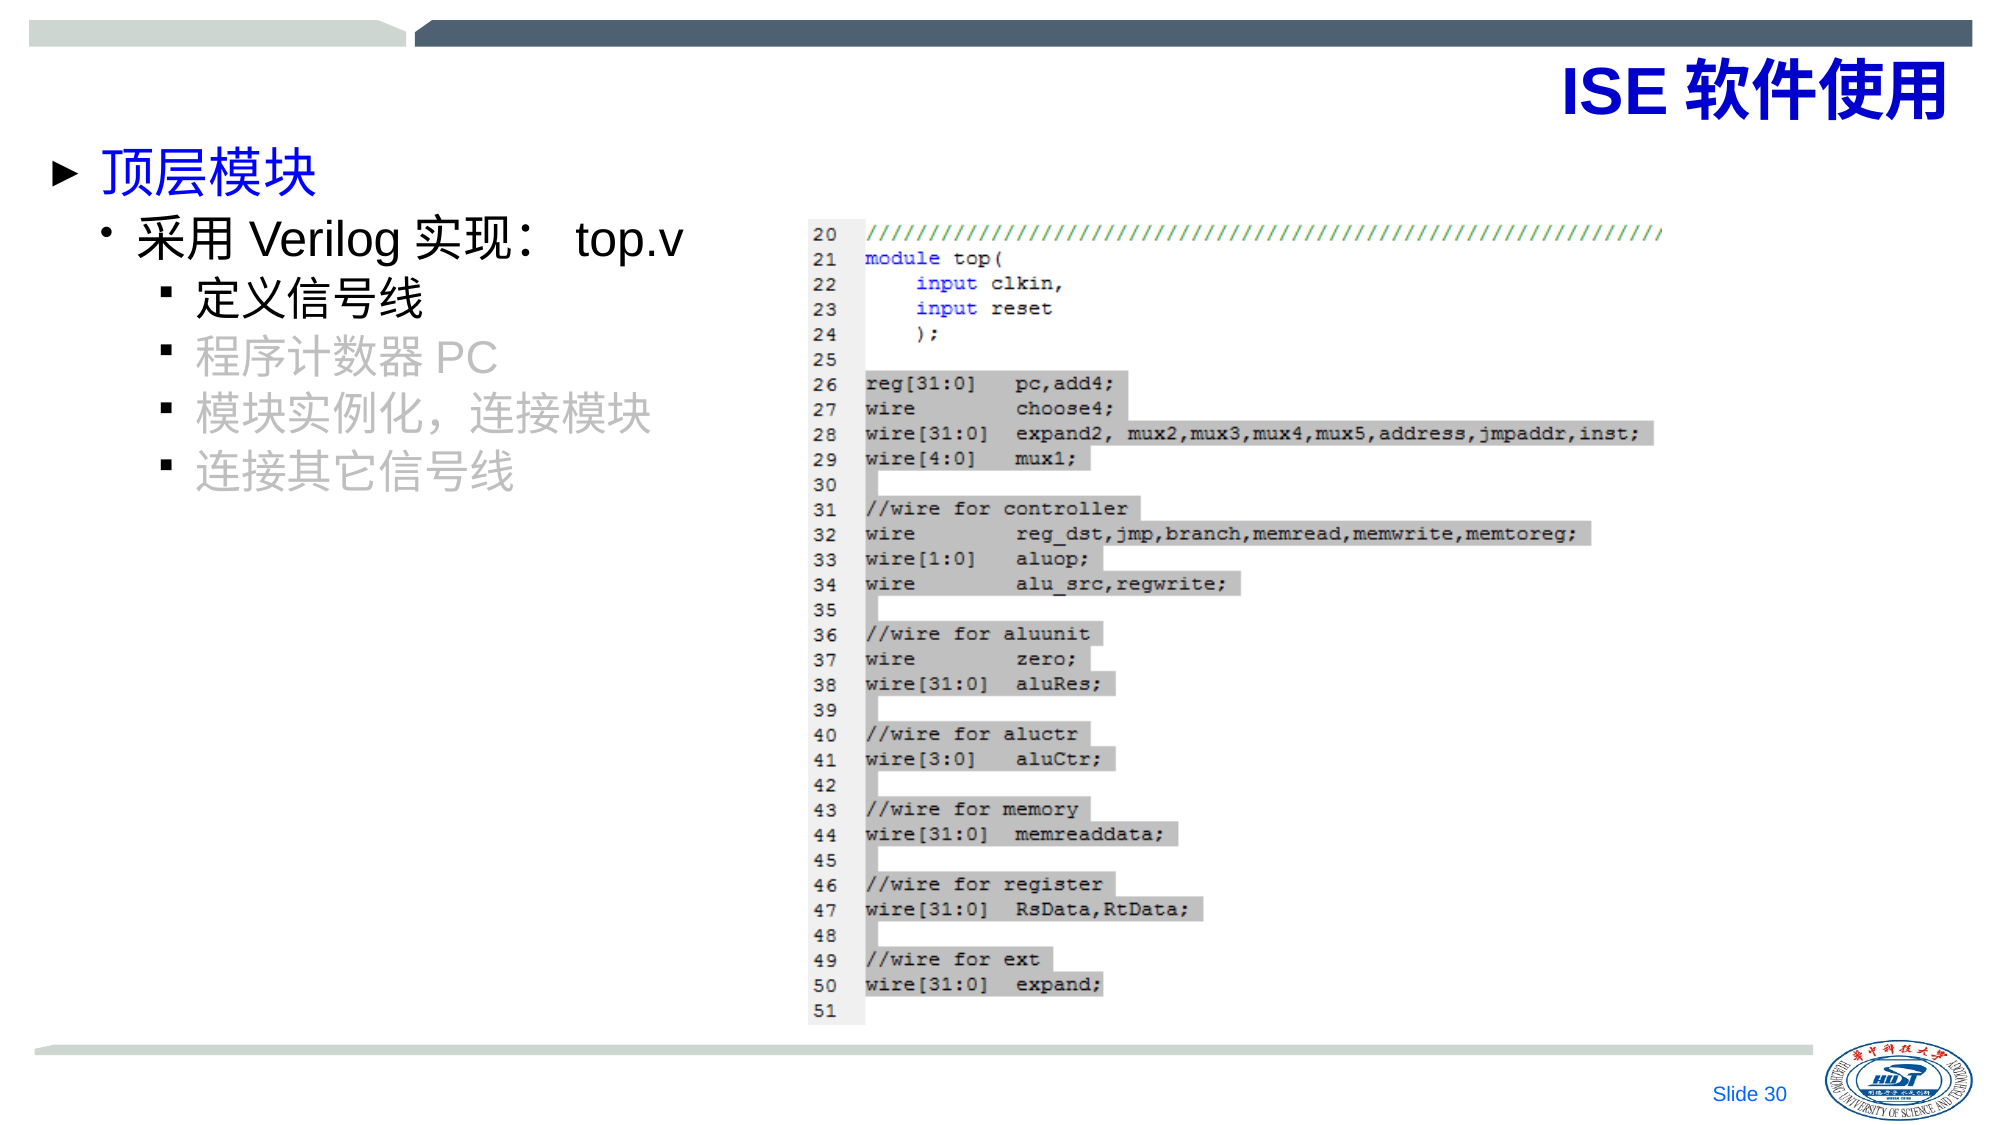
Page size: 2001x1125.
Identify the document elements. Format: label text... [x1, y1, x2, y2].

picture [807, 219, 1662, 1025]
title ISE软件使用 [37, 53, 1967, 131]
picture [1824, 1039, 1973, 1121]
slide_number Slide 29 [1697, 1073, 1813, 1125]
list 顶层模块 采用Verilog实现：top.v 定义信号线 程序计数器PC 模块实例化，连接模块 连接其它信号线 [29, 131, 1973, 1035]
